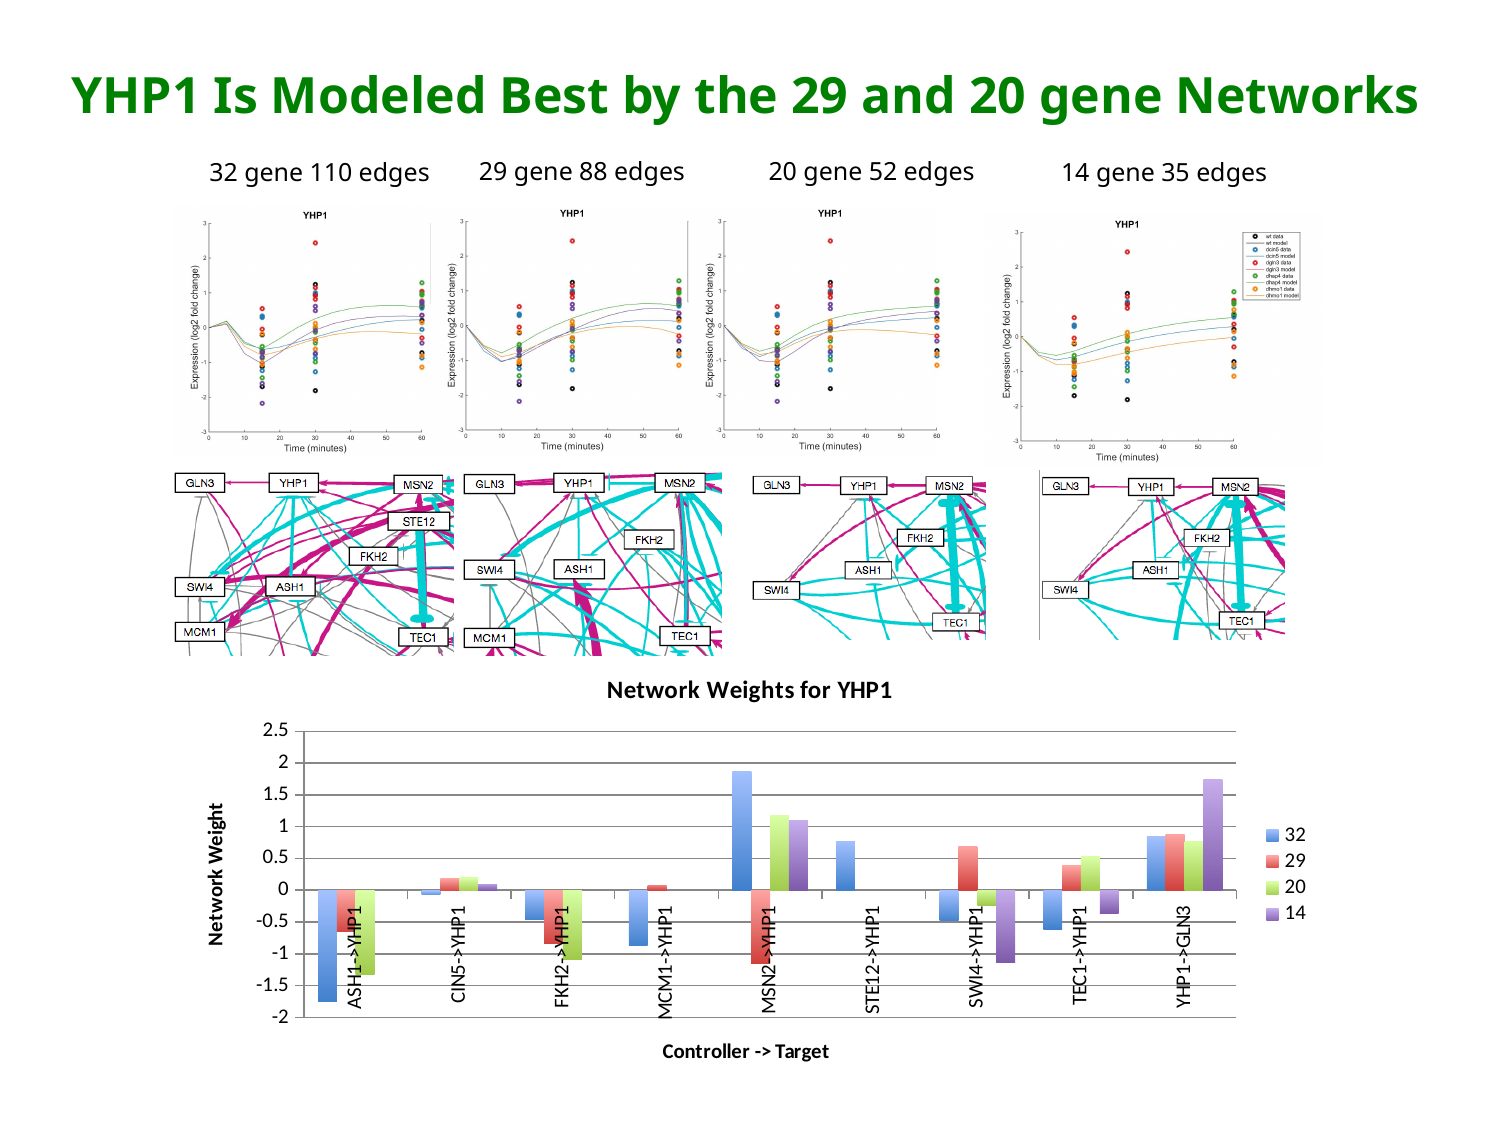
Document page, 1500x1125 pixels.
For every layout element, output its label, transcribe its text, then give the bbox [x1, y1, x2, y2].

text_box 14 gene 35 edges [985, 149, 1343, 194]
picture [751, 213, 1327, 641]
text_box 29 gene 88 edges [432, 147, 733, 193]
title YHP1 Is Modeled Best by the 29 and 20 gene Networks [0, 0, 1496, 188]
text_box 32 gene 110 edges [176, 149, 463, 194]
chart [173, 655, 1327, 1095]
picture [173, 202, 943, 460]
picture [462, 470, 722, 656]
text_box 20 gene 52 edges [716, 148, 1028, 193]
picture [173, 470, 454, 656]
